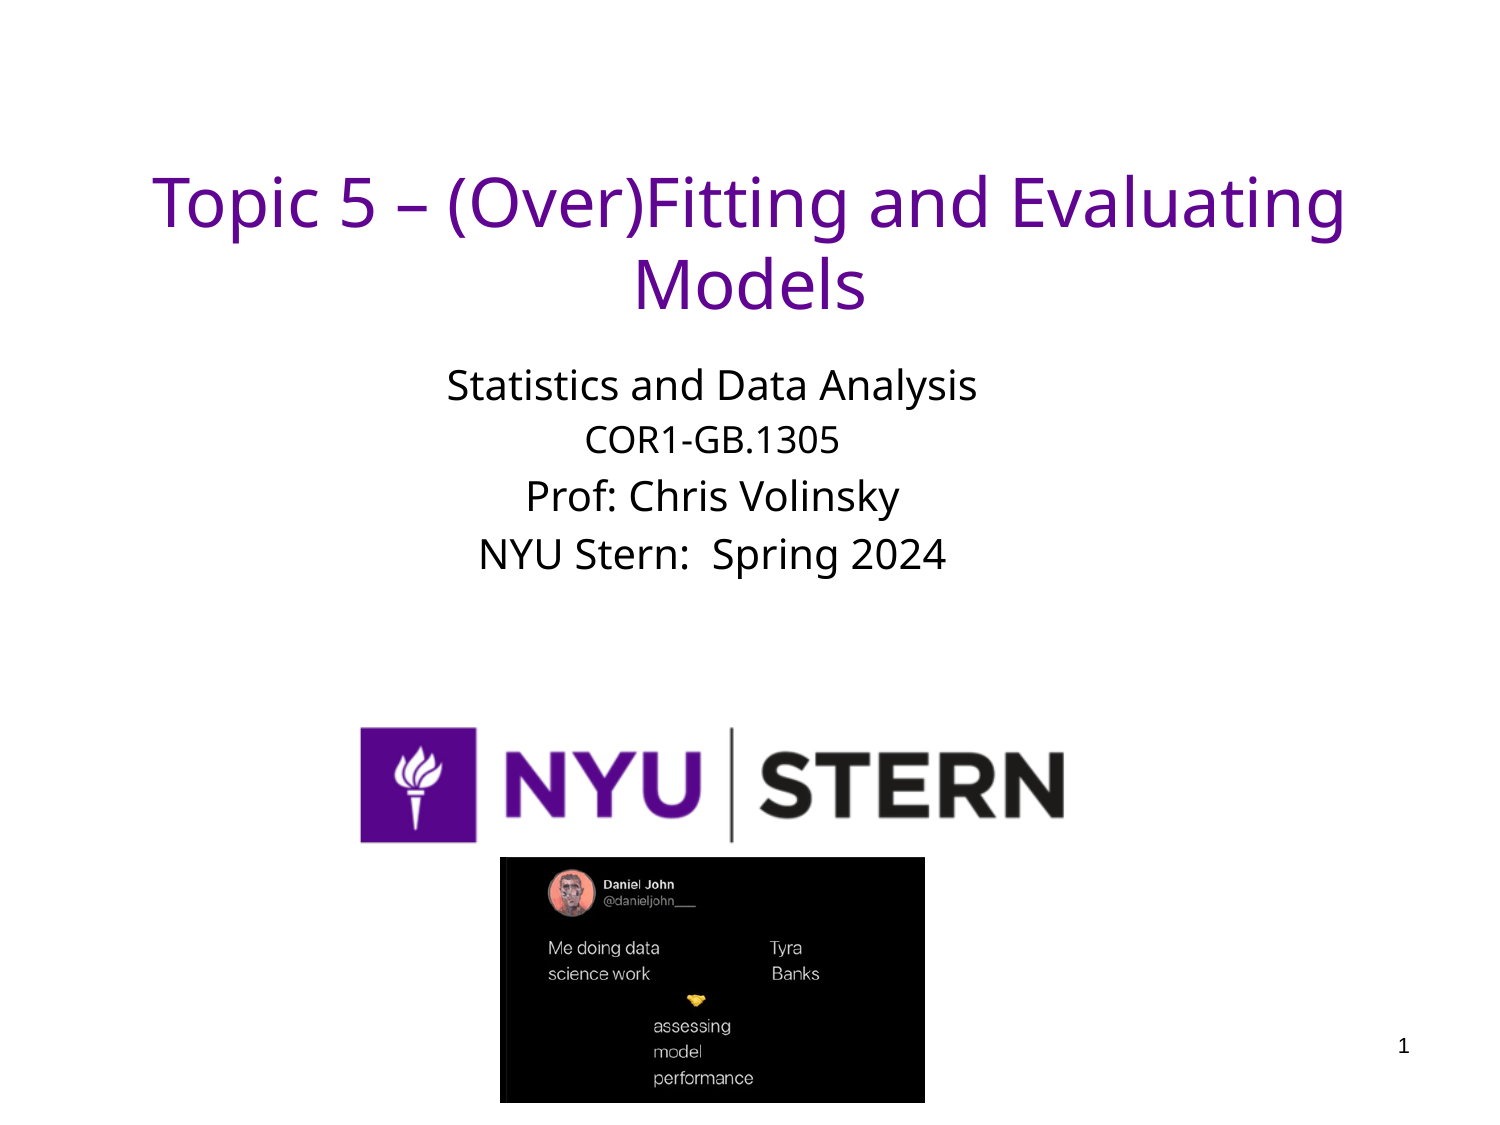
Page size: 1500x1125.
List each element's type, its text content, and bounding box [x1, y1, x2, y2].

title Topic 5 – (Over)Fitting and Evaluating Models [112, 120, 1388, 362]
slide_number ‹#› [1074, 1024, 1425, 1103]
picture [316, 639, 1109, 1103]
subtitle Statistics and Data Analysis COR1-GB.1305 Prof: Chris Volinsky NYU Stern: Spring 2024 [187, 350, 1238, 639]
